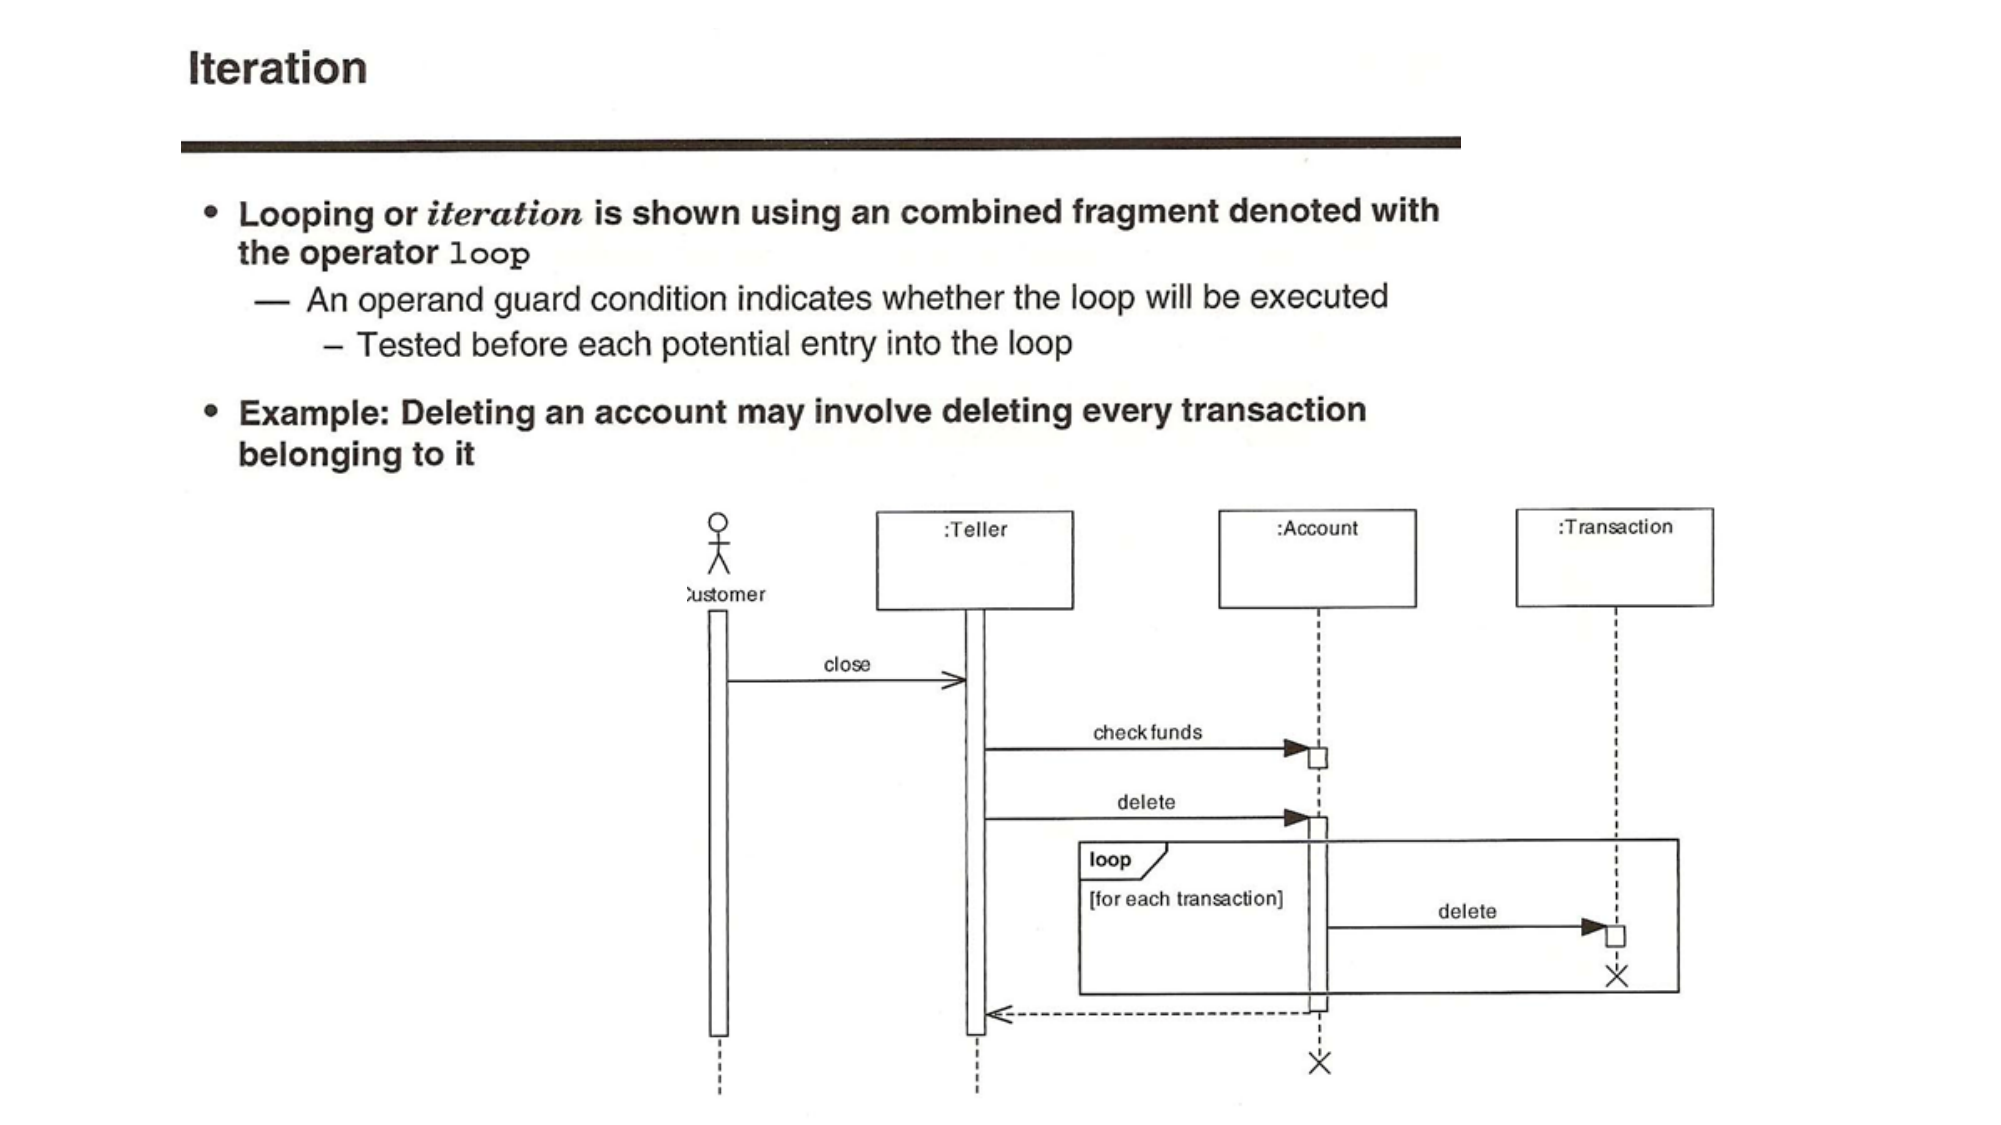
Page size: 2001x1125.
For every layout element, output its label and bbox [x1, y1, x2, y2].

picture [181, 28, 1461, 520]
list [687, 467, 1738, 1125]
